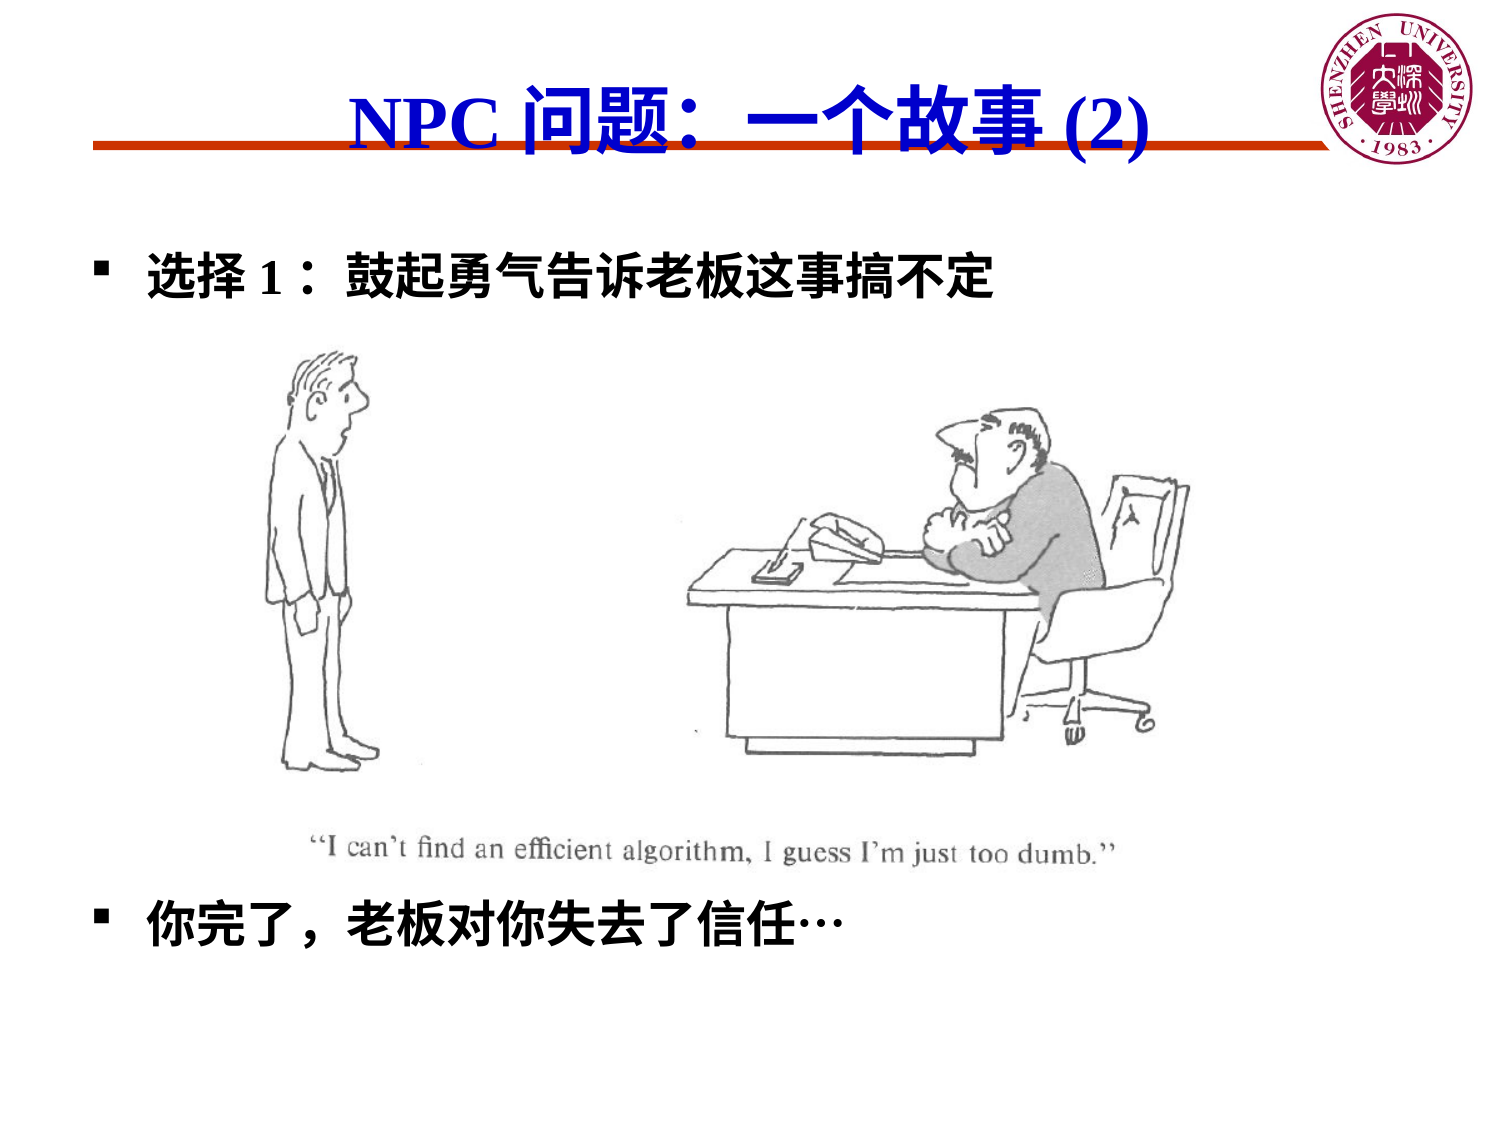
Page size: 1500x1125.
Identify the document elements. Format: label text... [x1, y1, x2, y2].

picture [1324, 3, 1489, 178]
picture [212, 327, 1238, 888]
text_box 你完了，老板对你失去了信任… [74, 884, 1425, 975]
list 选择1：鼓起勇气告诉老板这事搞不定 [75, 237, 1425, 328]
title NPC问题：一个故事(2) [112, 37, 1388, 200]
